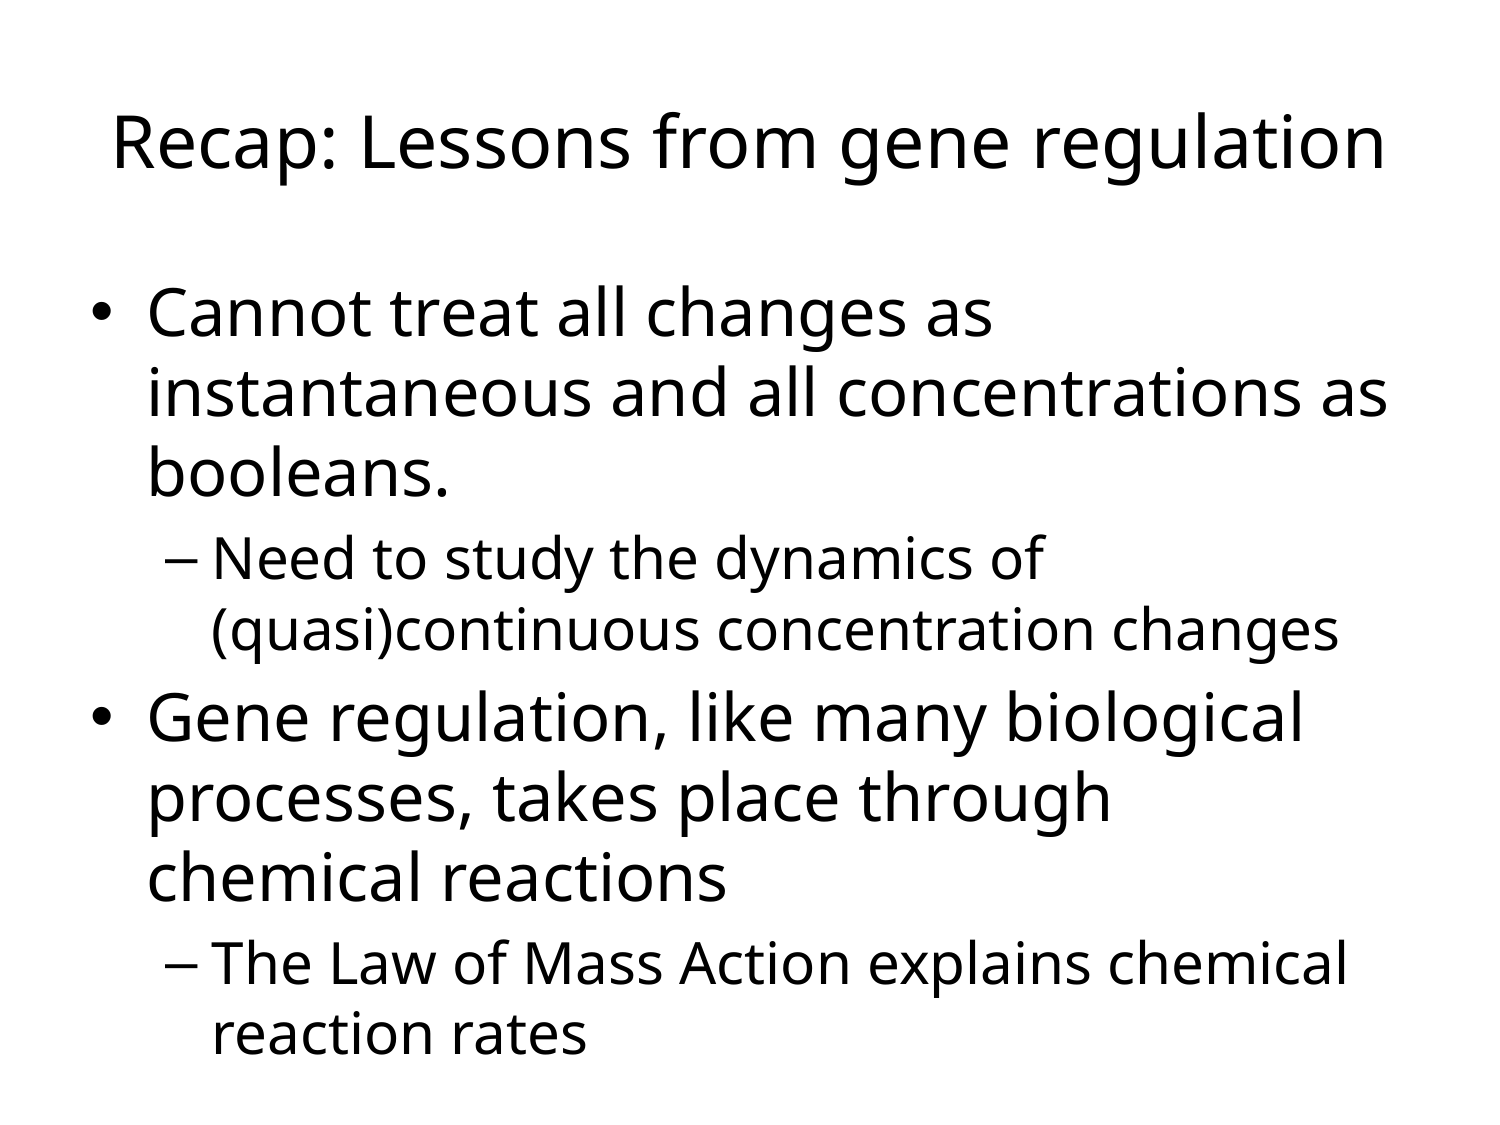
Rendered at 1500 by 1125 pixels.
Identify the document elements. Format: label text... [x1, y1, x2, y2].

list Cannot treat all changes as instantaneous and all concentrations as booleans. Need to study the dynamics of (quasi)continuous concentration changes Gene regulation, like many biological processes, takes place through chemical reactions The Law of Mass Action explains chemical reaction rates [75, 262, 1425, 1005]
title Recap: Lessons from gene regulation [75, 45, 1425, 233]
